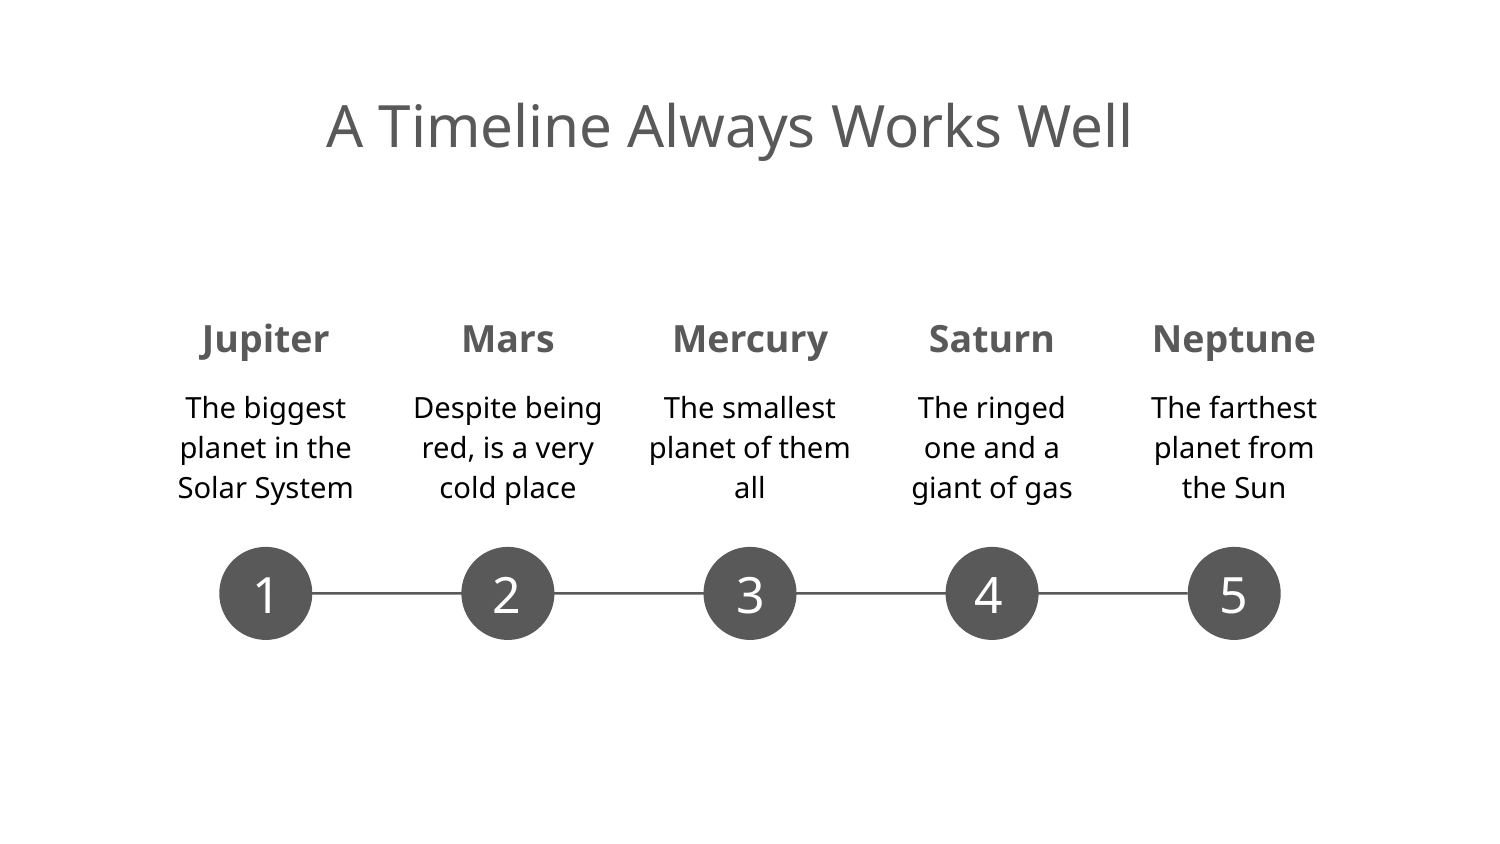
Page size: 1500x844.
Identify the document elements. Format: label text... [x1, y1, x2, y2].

text_box The biggest planet in the Solar System [147, 368, 384, 508]
text_box The smallest planet of them all [632, 368, 868, 508]
text_box Saturn [874, 312, 1110, 364]
title A Timeline Always Works Well [116, 88, 1343, 160]
text_box The farthest planet from the Sun [1116, 368, 1353, 508]
text_box The ringed one and a giant of gas [874, 368, 1110, 508]
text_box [1187, 546, 1281, 641]
text_box Neptune [1116, 312, 1353, 364]
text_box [703, 546, 797, 641]
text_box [461, 546, 555, 641]
text_box Despite being red, is a very cold place [390, 368, 626, 508]
text_box Mars [390, 312, 626, 364]
text_box Mercury [632, 312, 868, 364]
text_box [945, 546, 1039, 641]
text_box Jupiter [147, 312, 384, 364]
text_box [219, 546, 313, 641]
